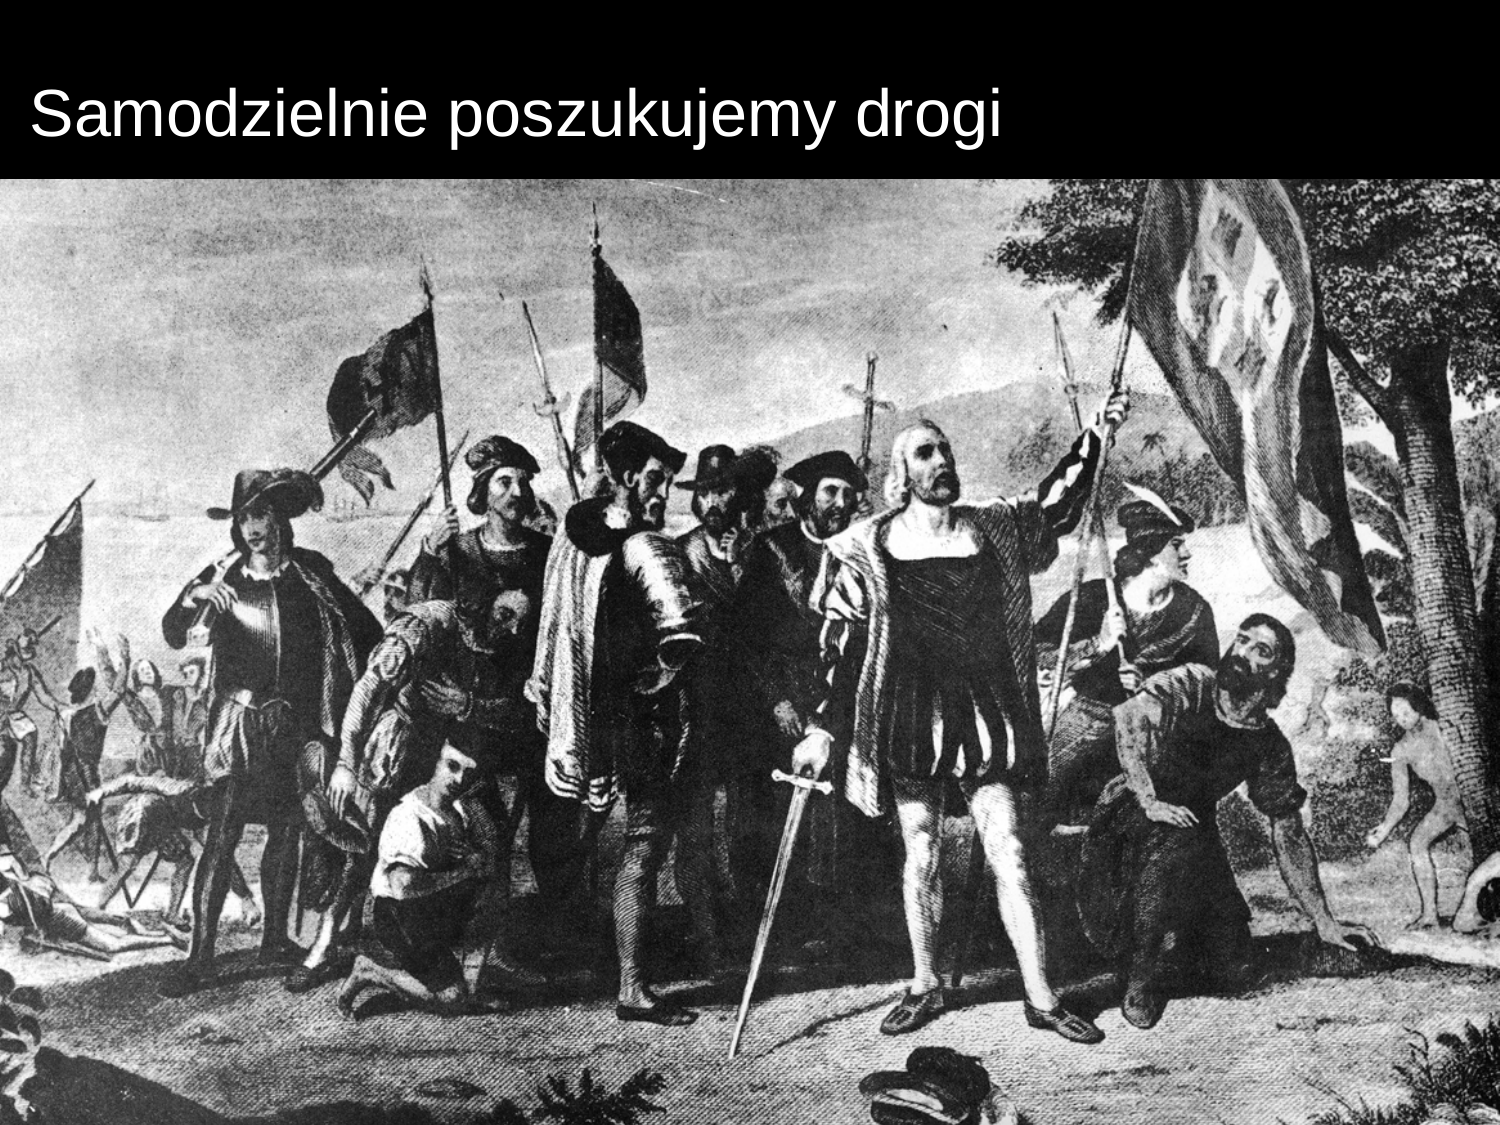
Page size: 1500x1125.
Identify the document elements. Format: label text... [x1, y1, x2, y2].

picture [0, 178, 1500, 1125]
title Samodzielnie poszukujemy drogi [0, 0, 1500, 178]
